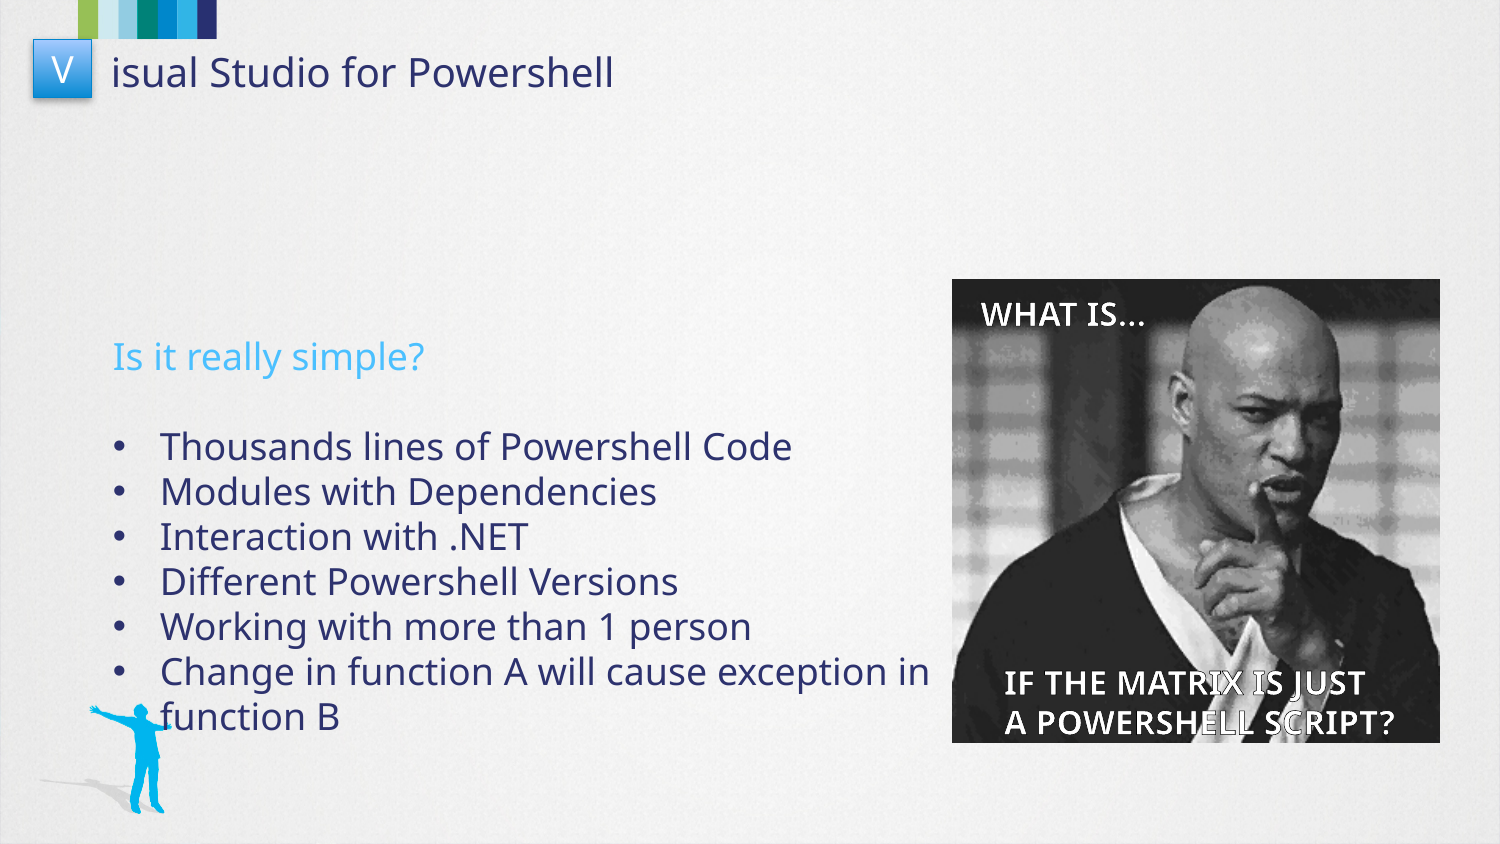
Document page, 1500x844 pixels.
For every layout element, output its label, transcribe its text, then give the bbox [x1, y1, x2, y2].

picture [0, 0, 1500, 844]
text_box V [33, 39, 92, 98]
text_box Is it really simple? Thousands lines of Powershell Code Modules with Dependencies Interaction with .NET Different Powershell Versions Working with more than 1 person Change in function A will cause exception in function B [98, 325, 946, 746]
title isual Studio for Powershell [95, 39, 1063, 103]
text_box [951, 279, 1448, 751]
